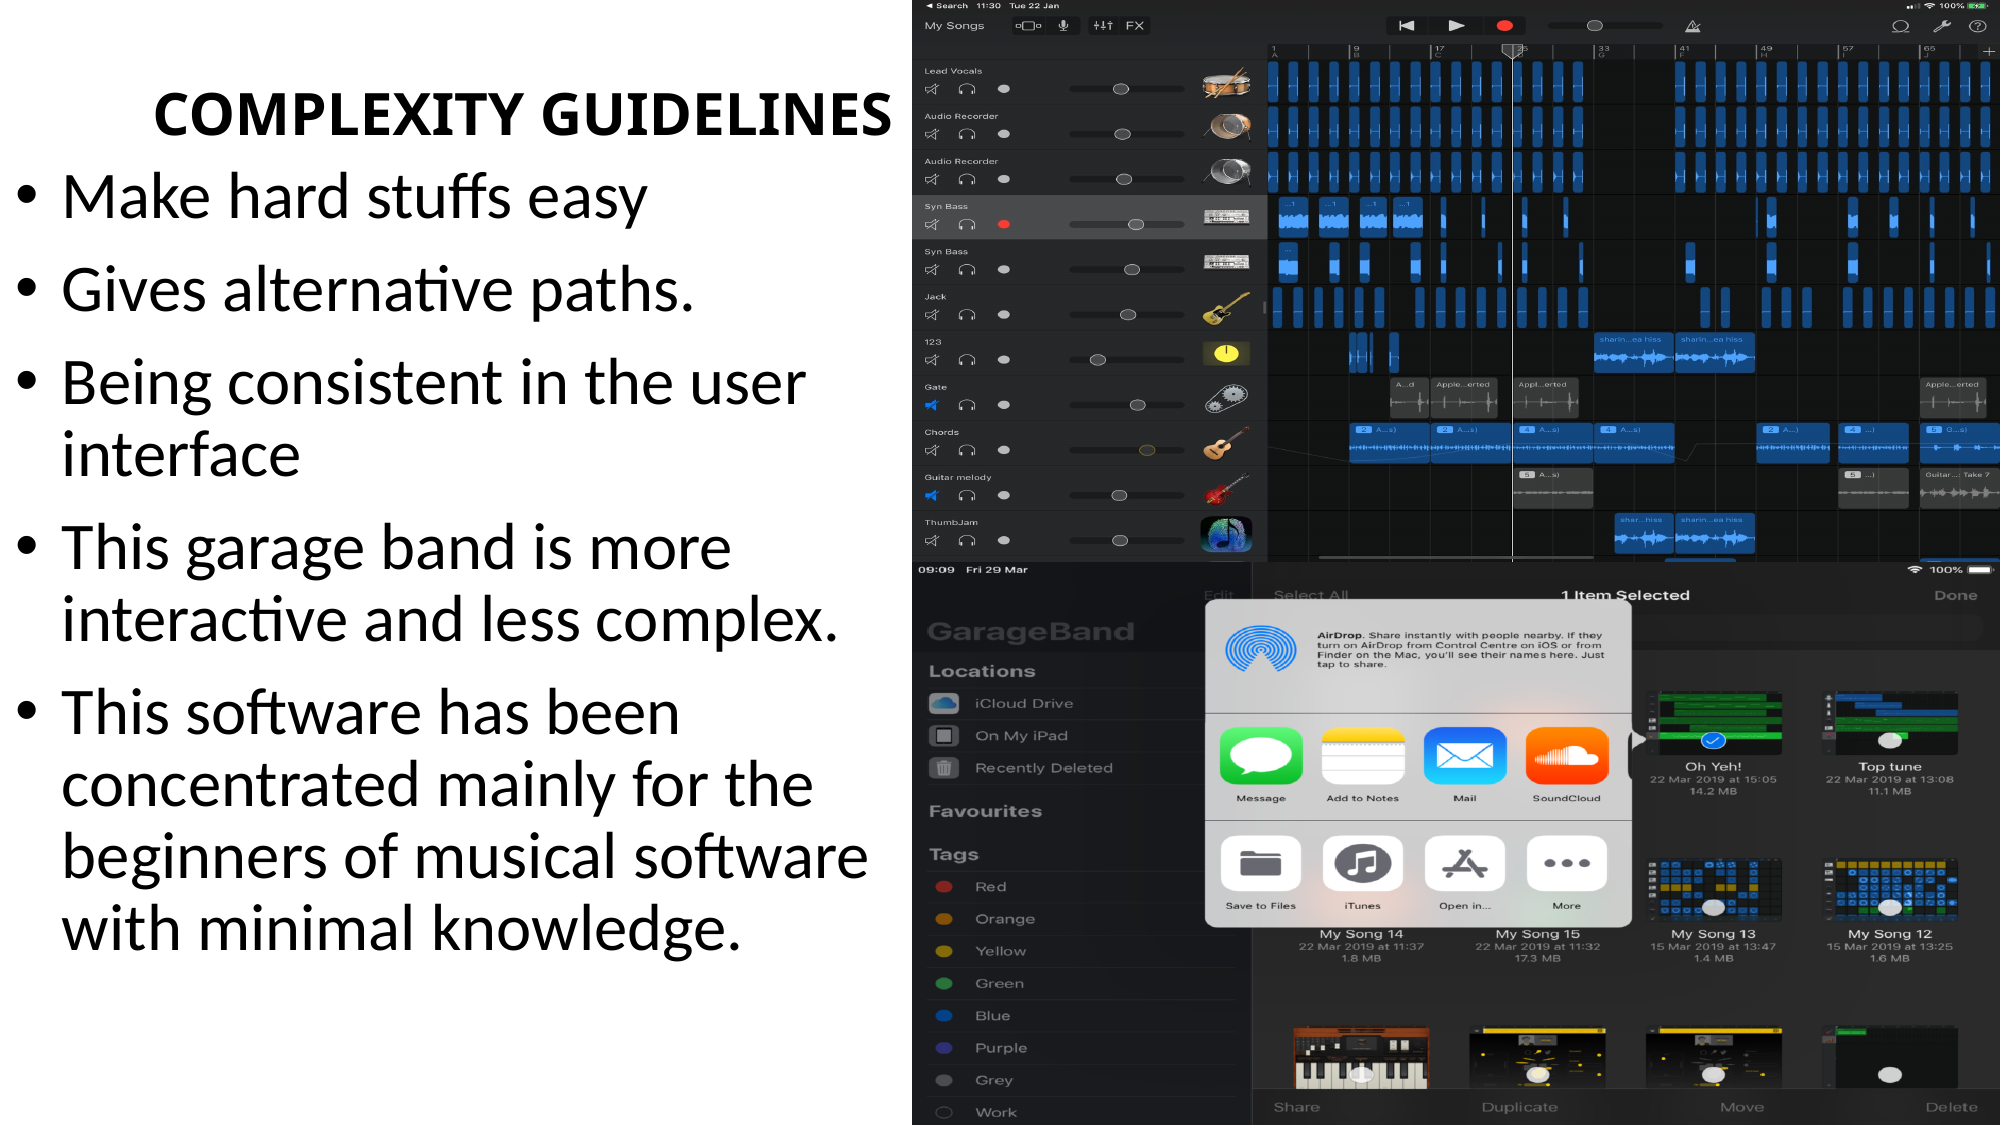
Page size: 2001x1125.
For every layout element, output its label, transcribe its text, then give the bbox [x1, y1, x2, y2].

list Make hard stuffs easy Gives alternative paths. Being consistent in the user interface This garage band is more interactive and less complex. This software has been concentrated mainly for the beginners of musical software with minimal knowledge. [0, 153, 912, 1125]
picture [912, 562, 2000, 1125]
title COMPLEXITY GUIDELINES [137, 59, 912, 153]
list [912, 0, 2000, 562]
